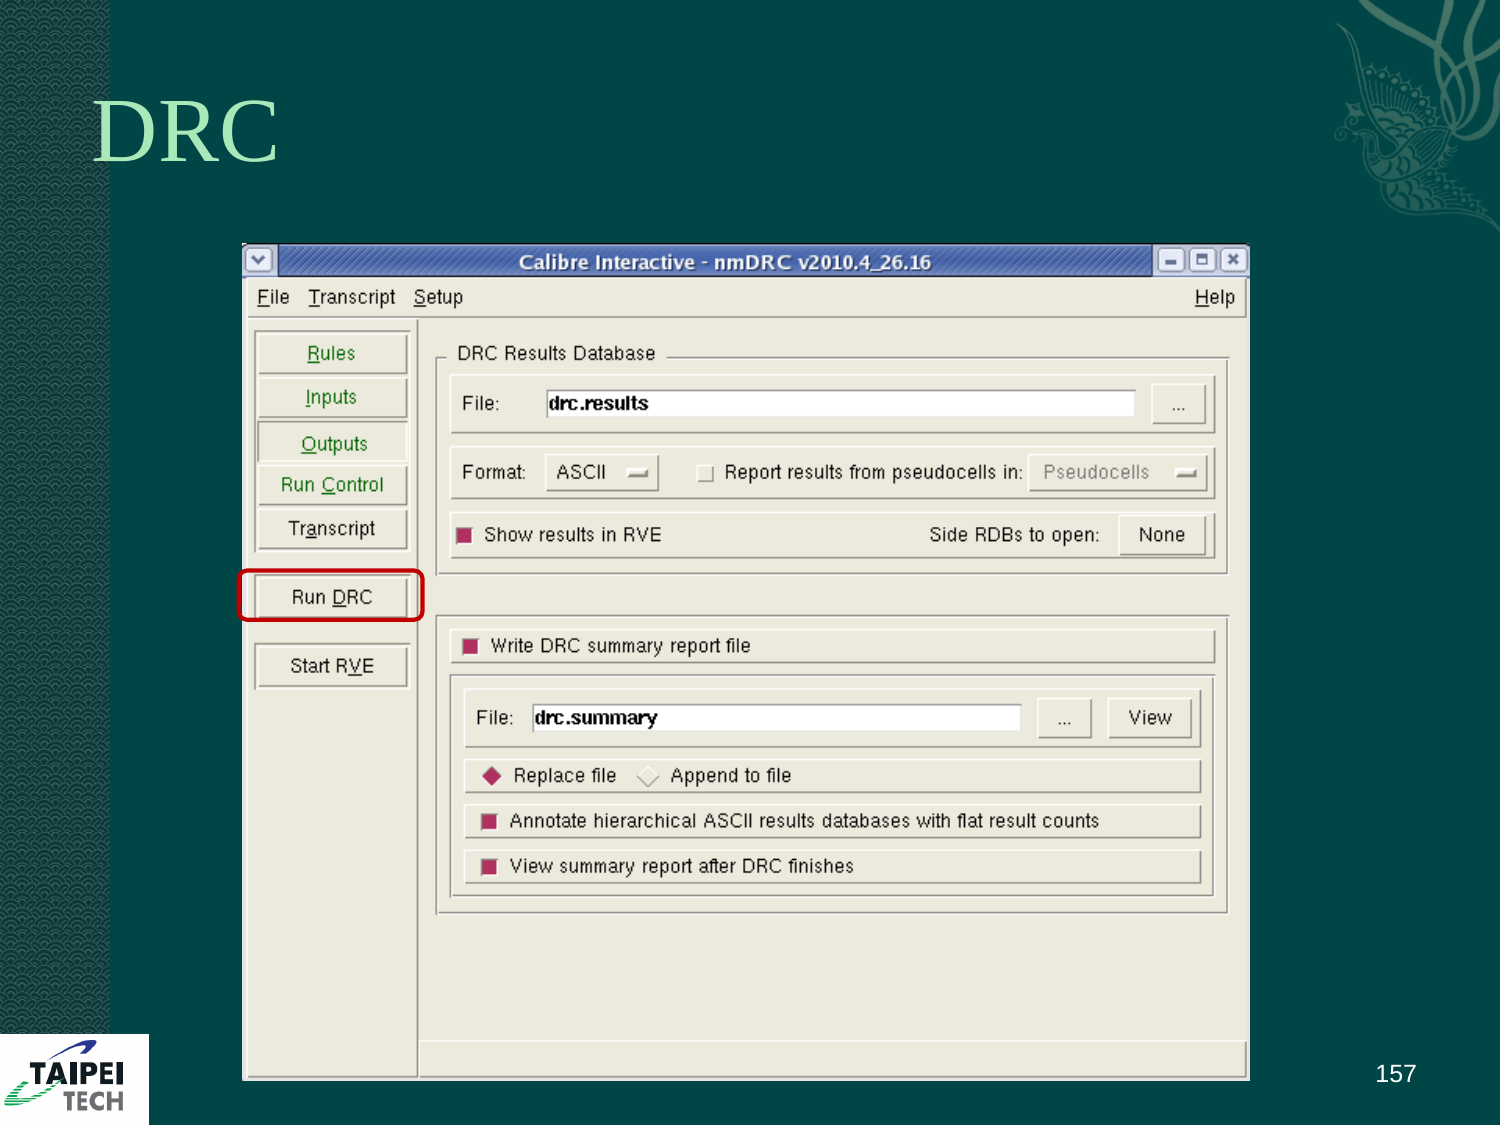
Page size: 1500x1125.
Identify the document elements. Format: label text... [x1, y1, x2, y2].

picture [241, 243, 1251, 1082]
slide_number ‹#› [1074, 1042, 1425, 1103]
title DRC [76, 31, 1427, 219]
picture [1334, 0, 1500, 235]
picture [0, 0, 149, 1125]
